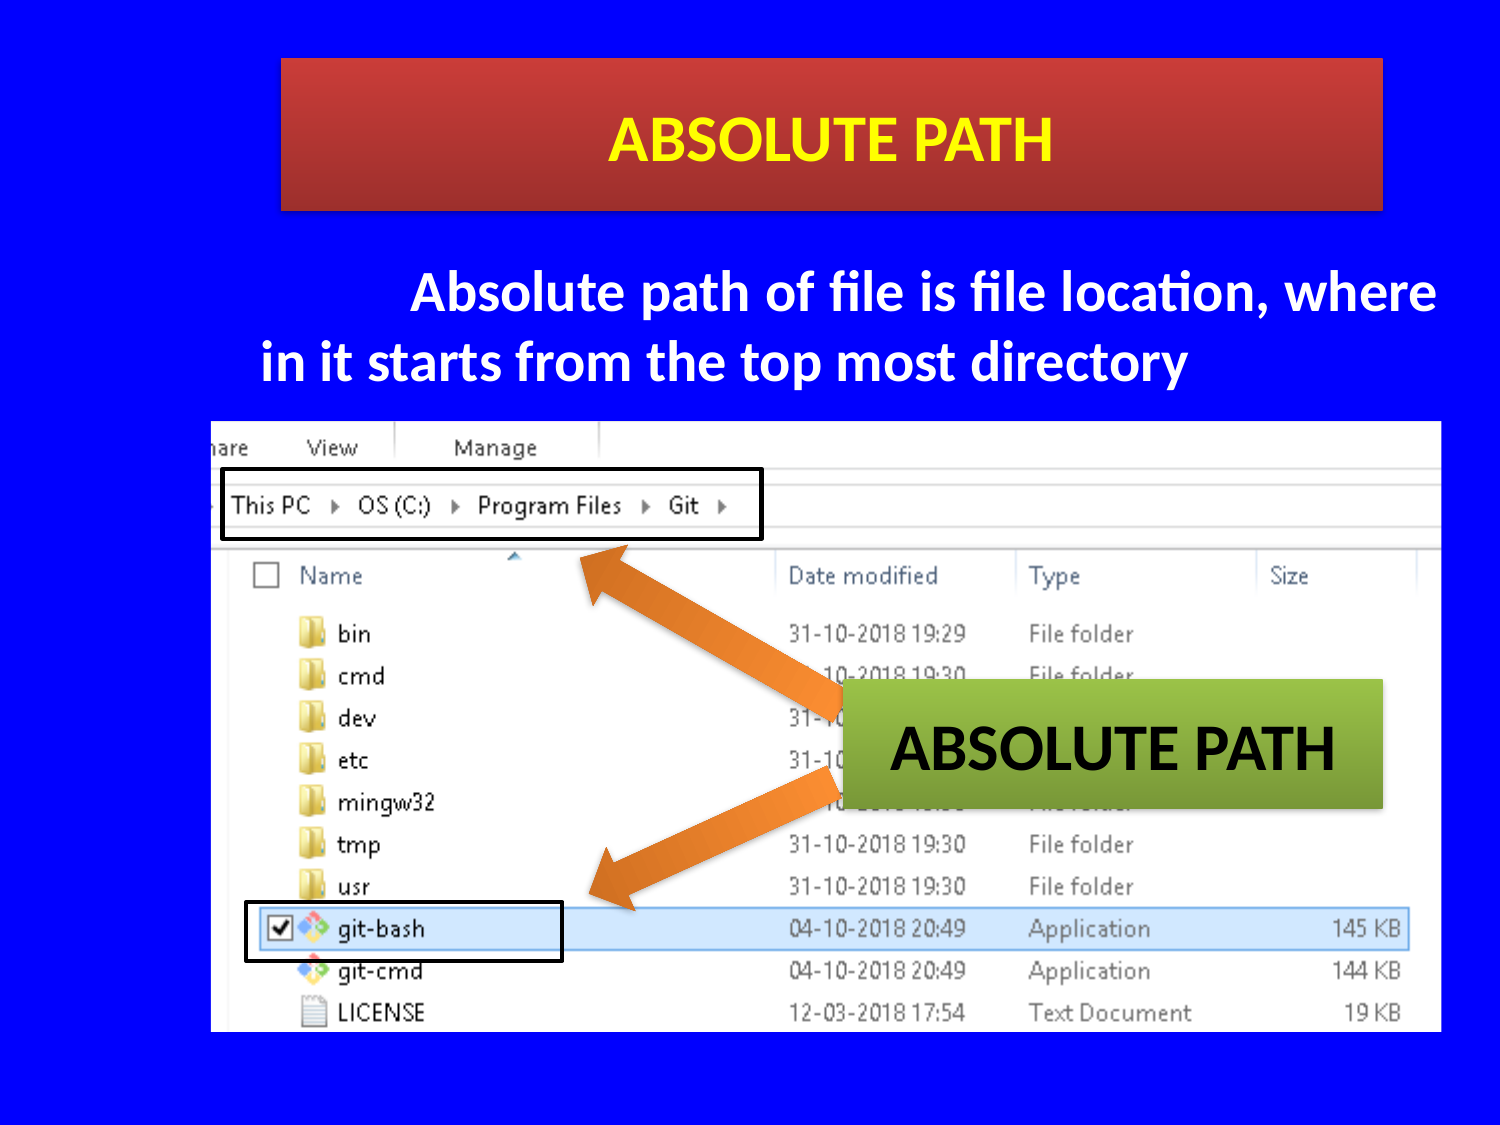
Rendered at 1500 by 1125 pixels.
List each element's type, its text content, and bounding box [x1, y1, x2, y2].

text_box ABSOLUTE PATH [281, 58, 1383, 211]
picture [210, 421, 1442, 1032]
text_box Absolute path of file is file location, where in it starts from the top most directory [246, 246, 1454, 471]
